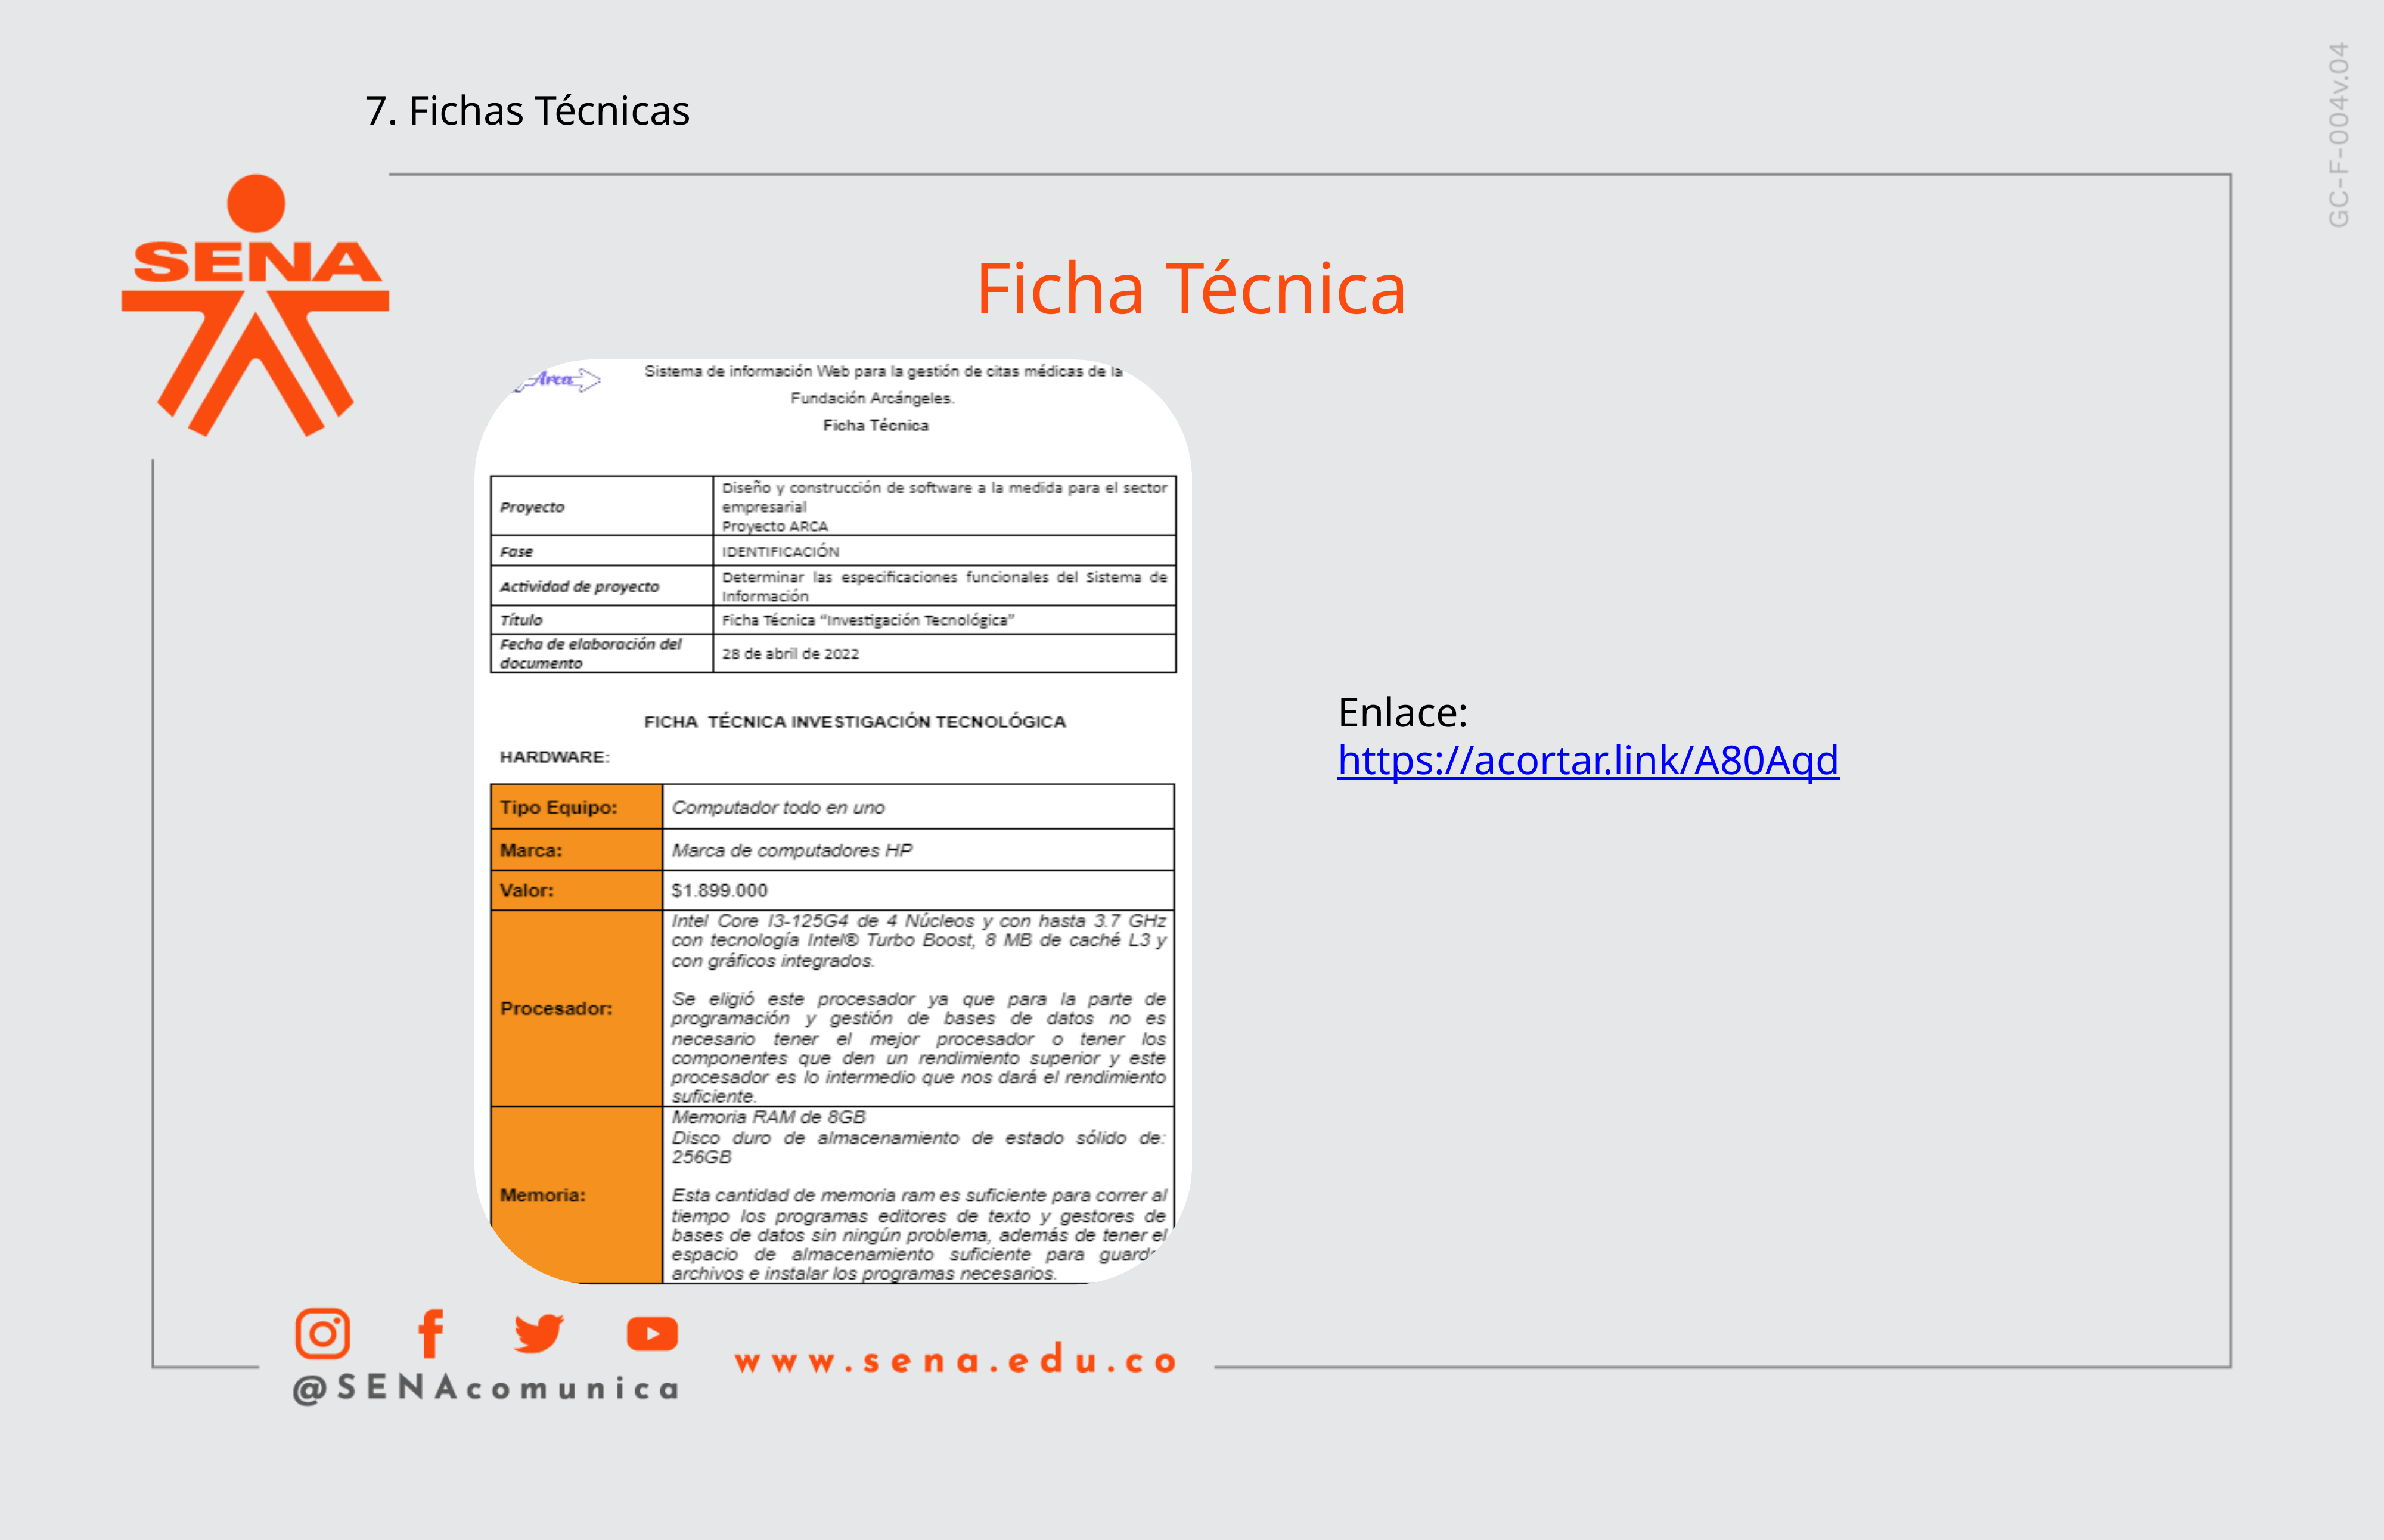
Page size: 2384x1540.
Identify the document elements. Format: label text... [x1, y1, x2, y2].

text_box 7. Fichas Técnicas [356, 80, 2226, 138]
text_box Ficha Técnica [716, 238, 1668, 333]
text_box Enlace: https://acortar.link/A80Aqd [1328, 682, 1962, 835]
picture [0, 0, 2384, 1540]
